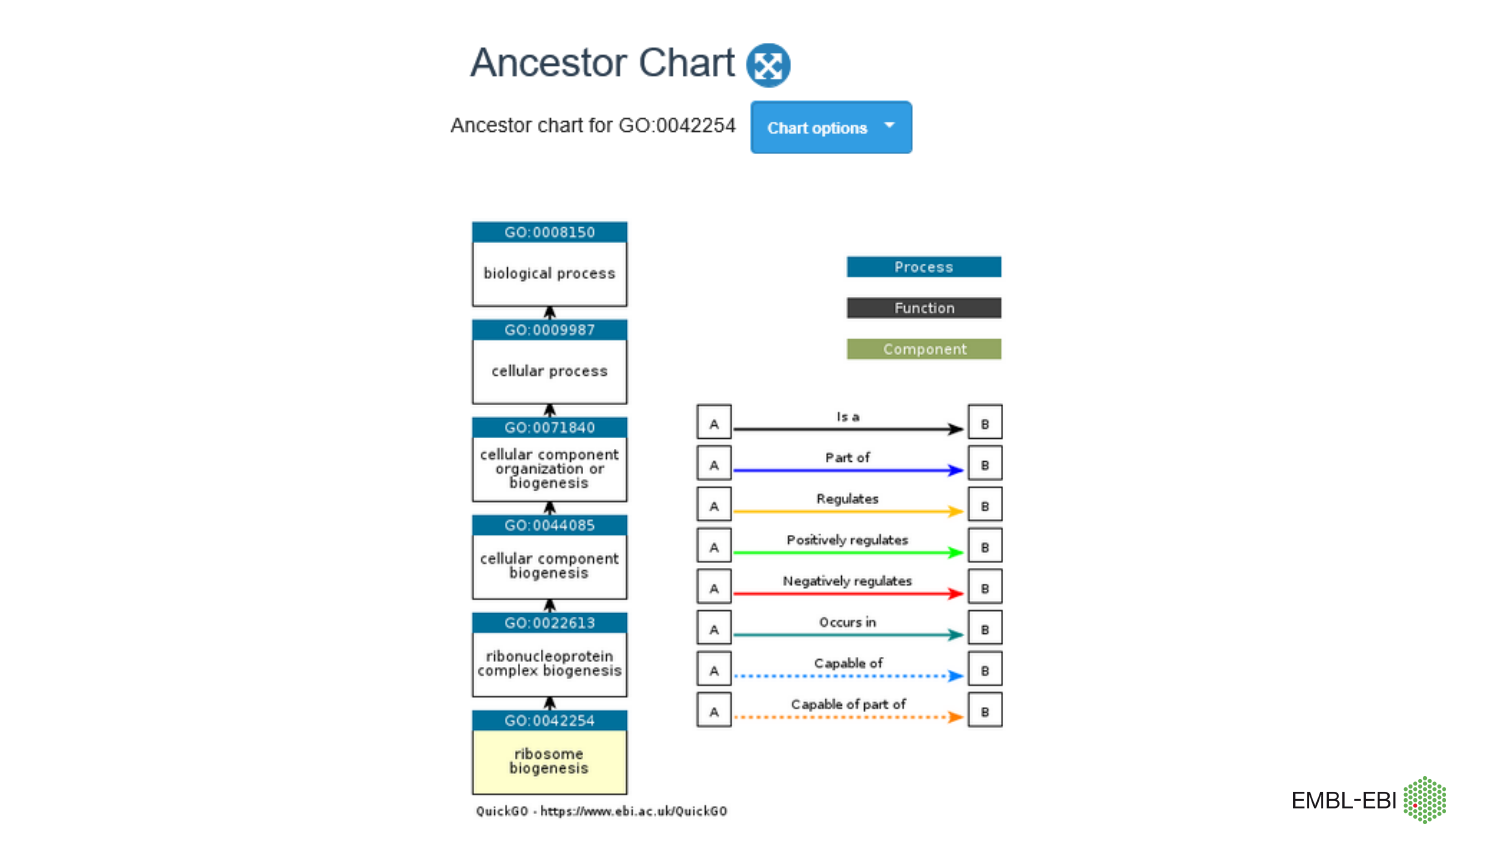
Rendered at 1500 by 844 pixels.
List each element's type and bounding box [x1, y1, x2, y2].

picture [377, 0, 1122, 844]
picture [1293, 776, 1446, 824]
